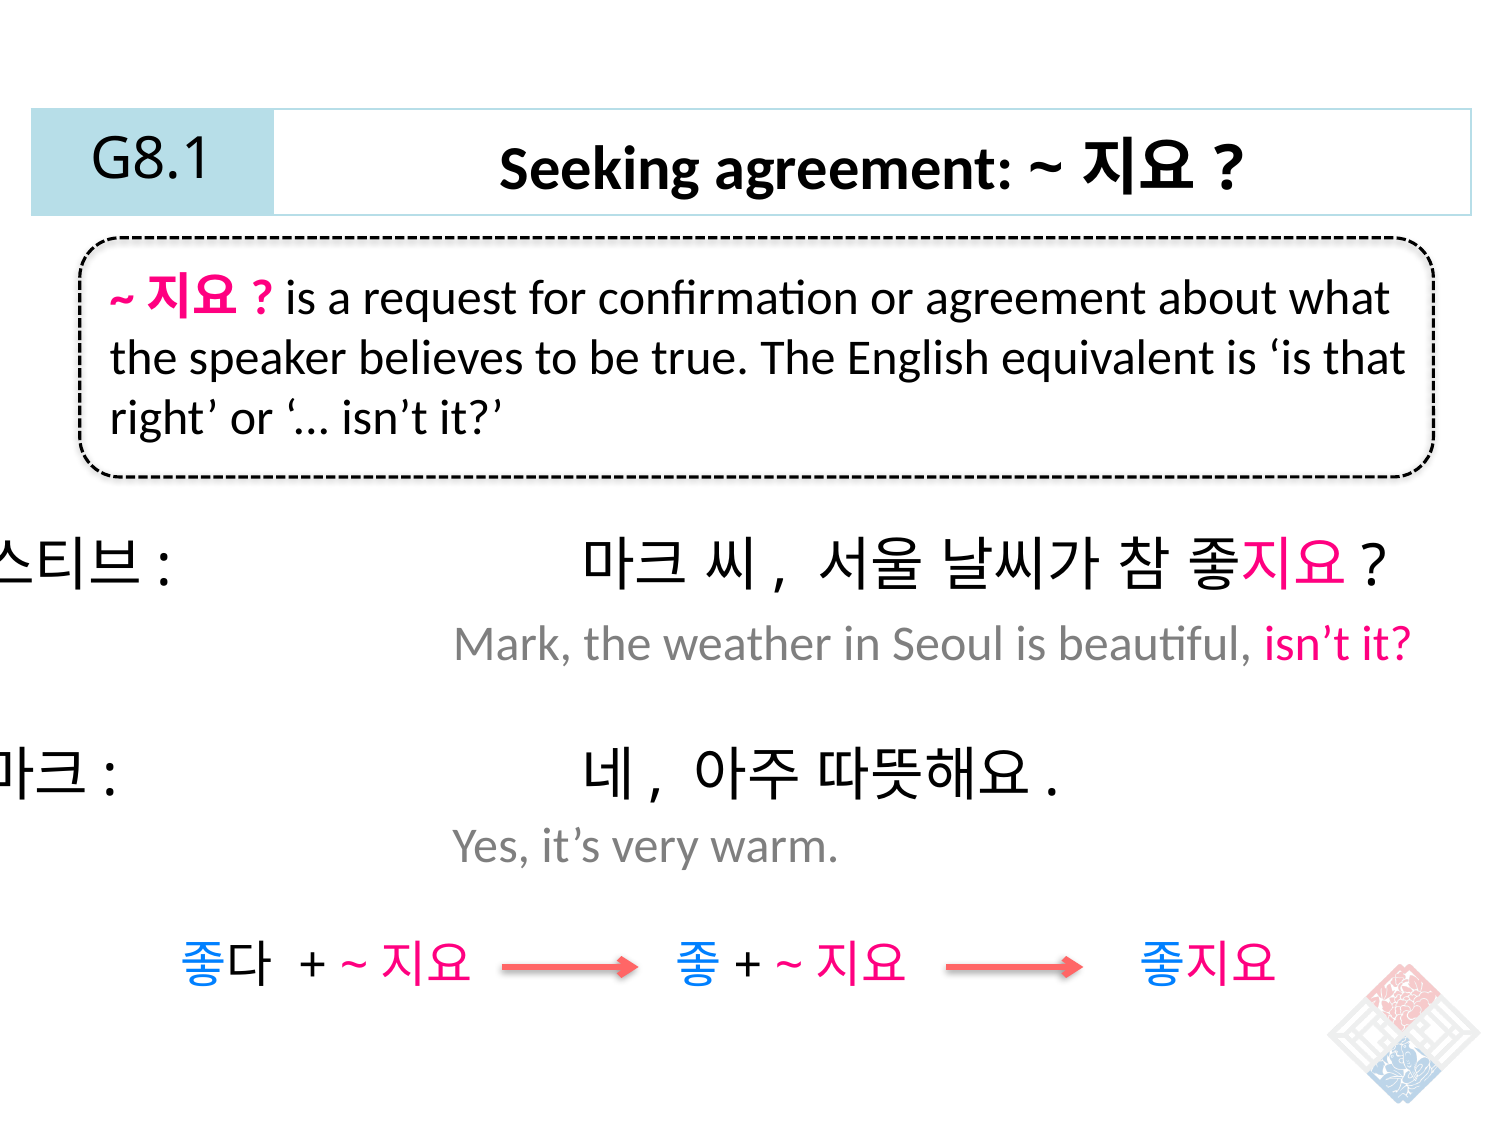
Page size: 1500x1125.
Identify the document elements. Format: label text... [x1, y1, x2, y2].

text_box 좋지요 [1125, 925, 1293, 1000]
table_header G8.1 [32, 110, 272, 214]
text_box 좋+ ~지요 [660, 925, 923, 1000]
text_box Yes, it’s very warm. [437, 805, 855, 881]
text_box ~지요? is a request for confirmation or agreement about what the speaker believes to be true. The English equivalent is ‘is that right’ or ‘... isn’t it?’ [94, 257, 1446, 453]
text_box [78, 237, 1431, 478]
text_box 스티브: 마크 씨, 서울 날씨가 참 좋지요? 마크: 네, 아주 따뜻해요. [0, 519, 1402, 815]
table_header Seeking agreement: ~지요? [274, 110, 1470, 214]
text_box Mark, the weather in Seoul is beautiful, isn’t it? [438, 603, 1429, 678]
text_box 좋다 + ~지요 [165, 925, 487, 1000]
